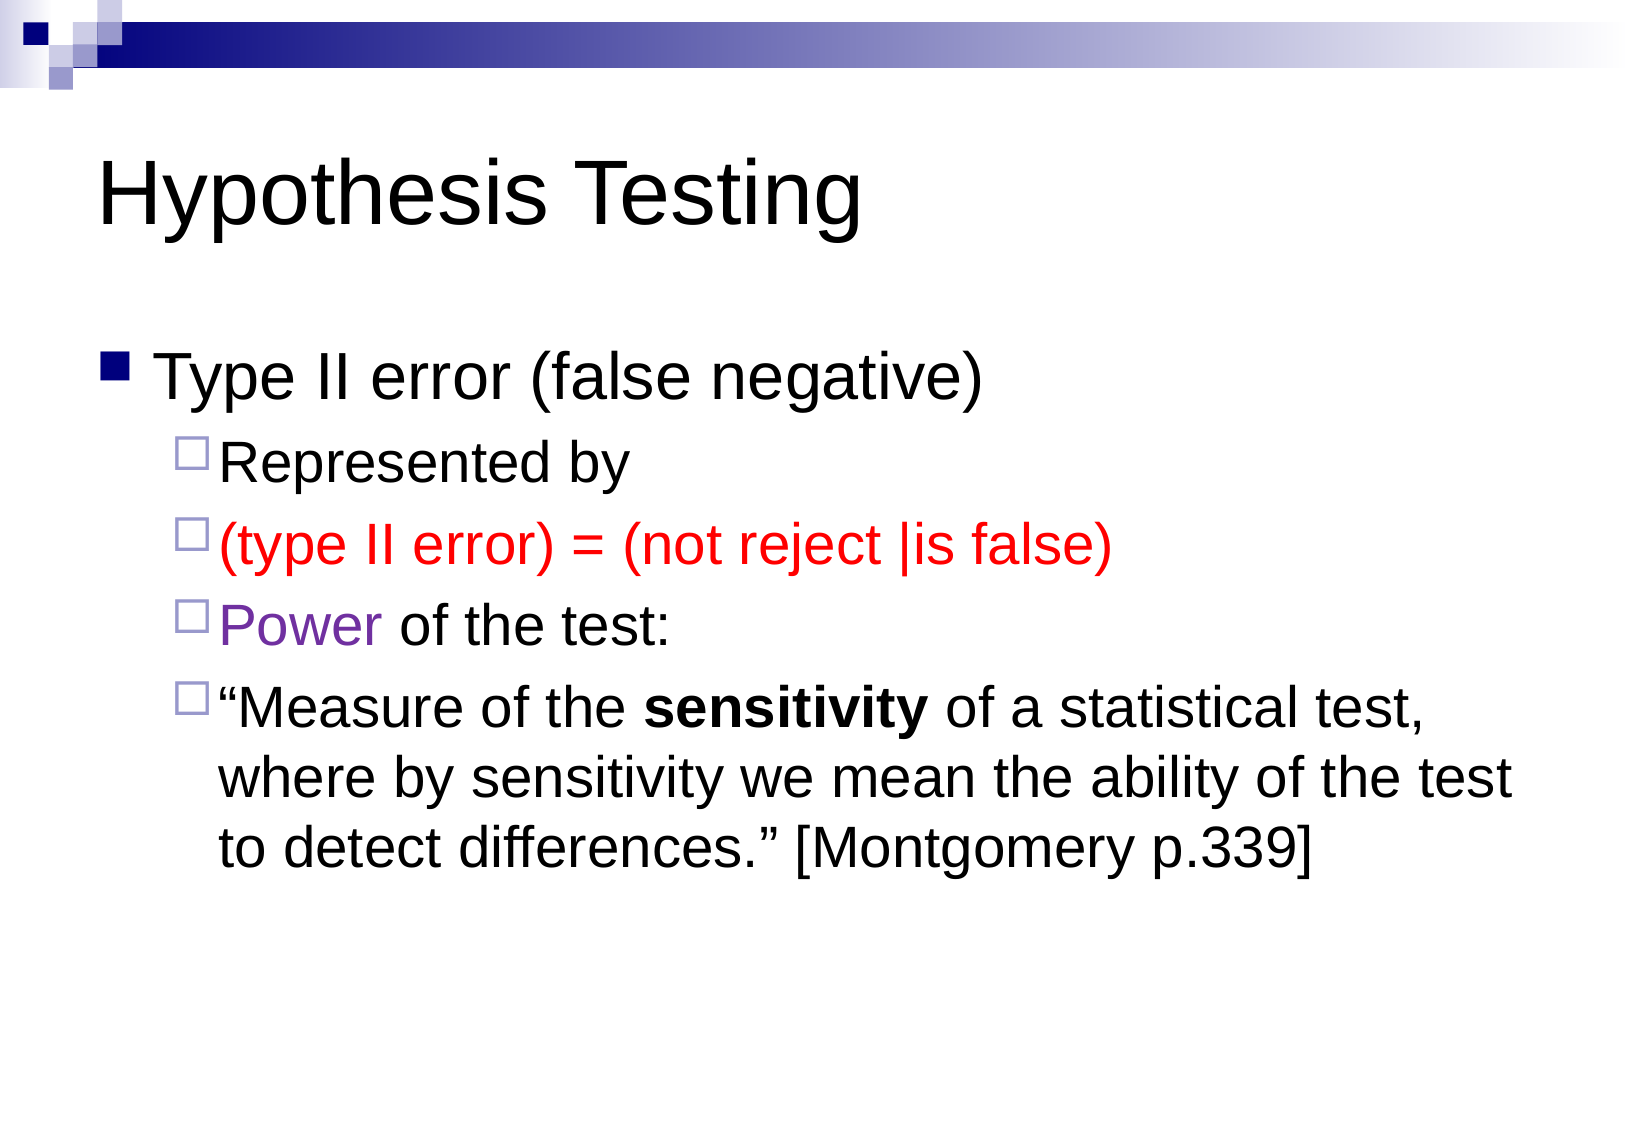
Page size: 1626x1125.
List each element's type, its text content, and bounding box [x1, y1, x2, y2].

title Hypothesis Testing [81, 75, 1544, 300]
